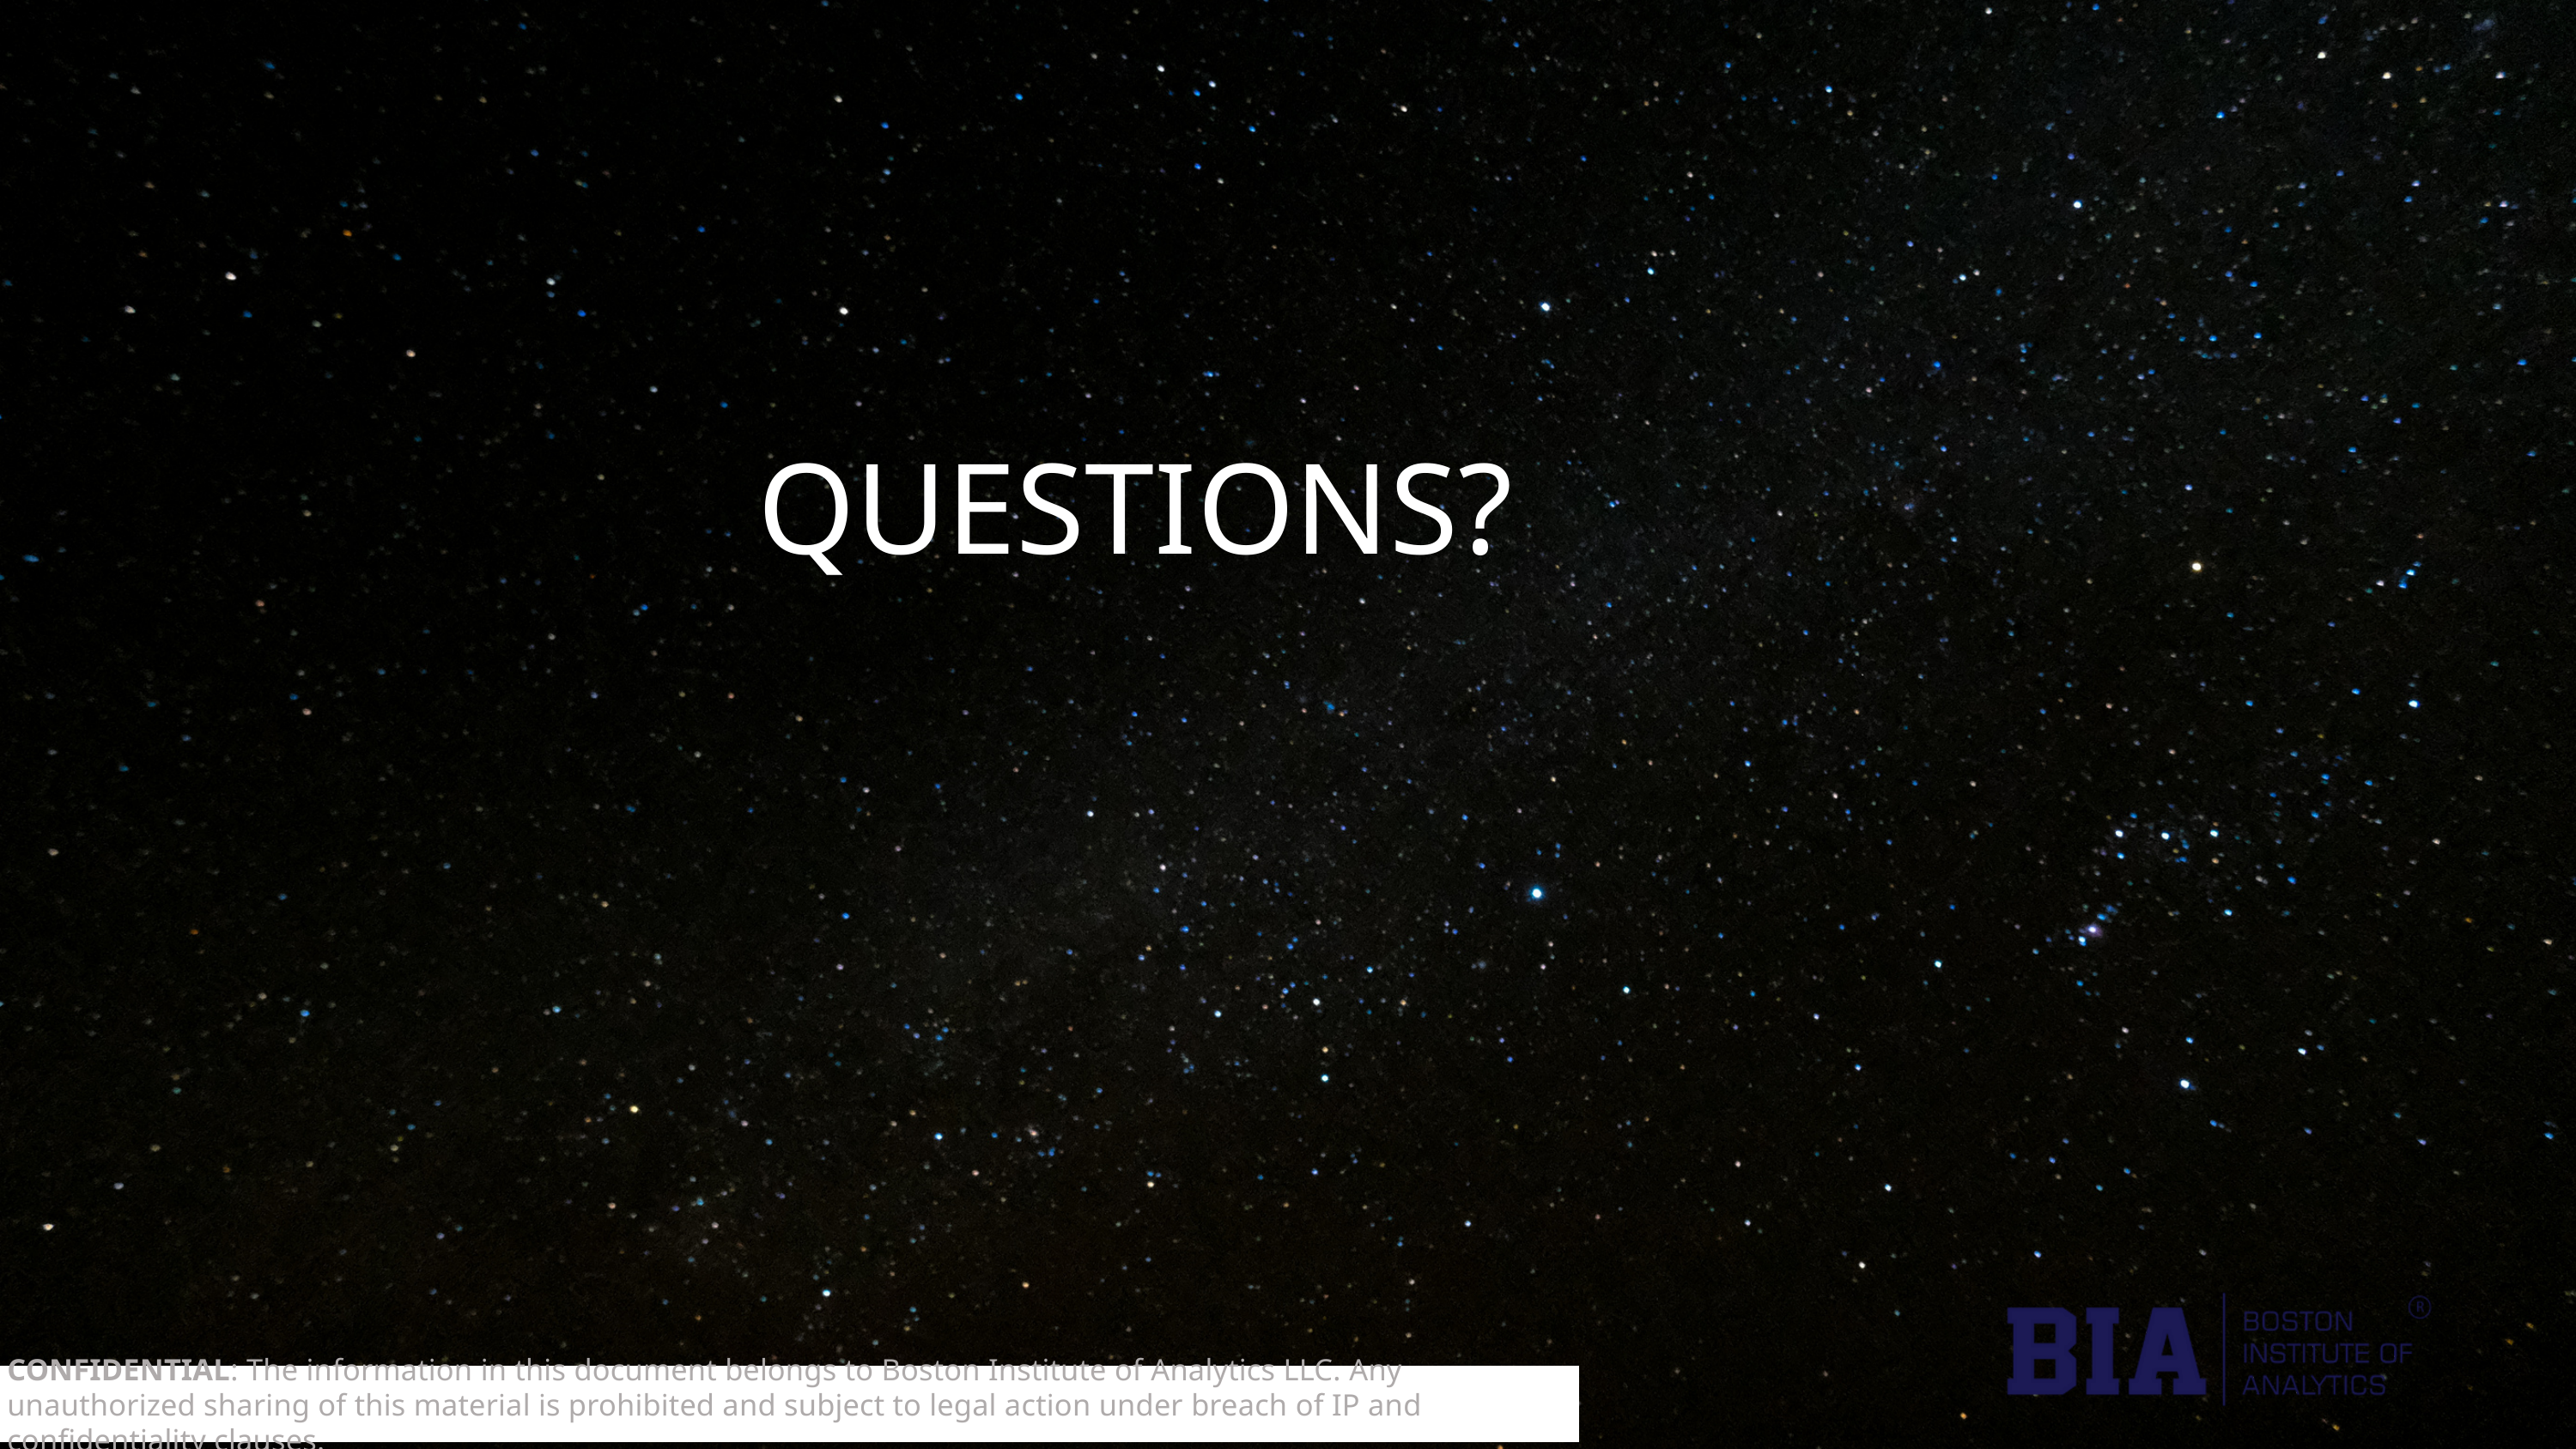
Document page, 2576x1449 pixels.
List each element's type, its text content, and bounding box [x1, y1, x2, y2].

text_box [1316, 0, 2576, 1449]
text_box QUESTIONS? [1316, 415, 1757, 579]
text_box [0, 0, 1313, 1364]
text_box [0, 1365, 1580, 1443]
text_box [2005, 1291, 2433, 1408]
